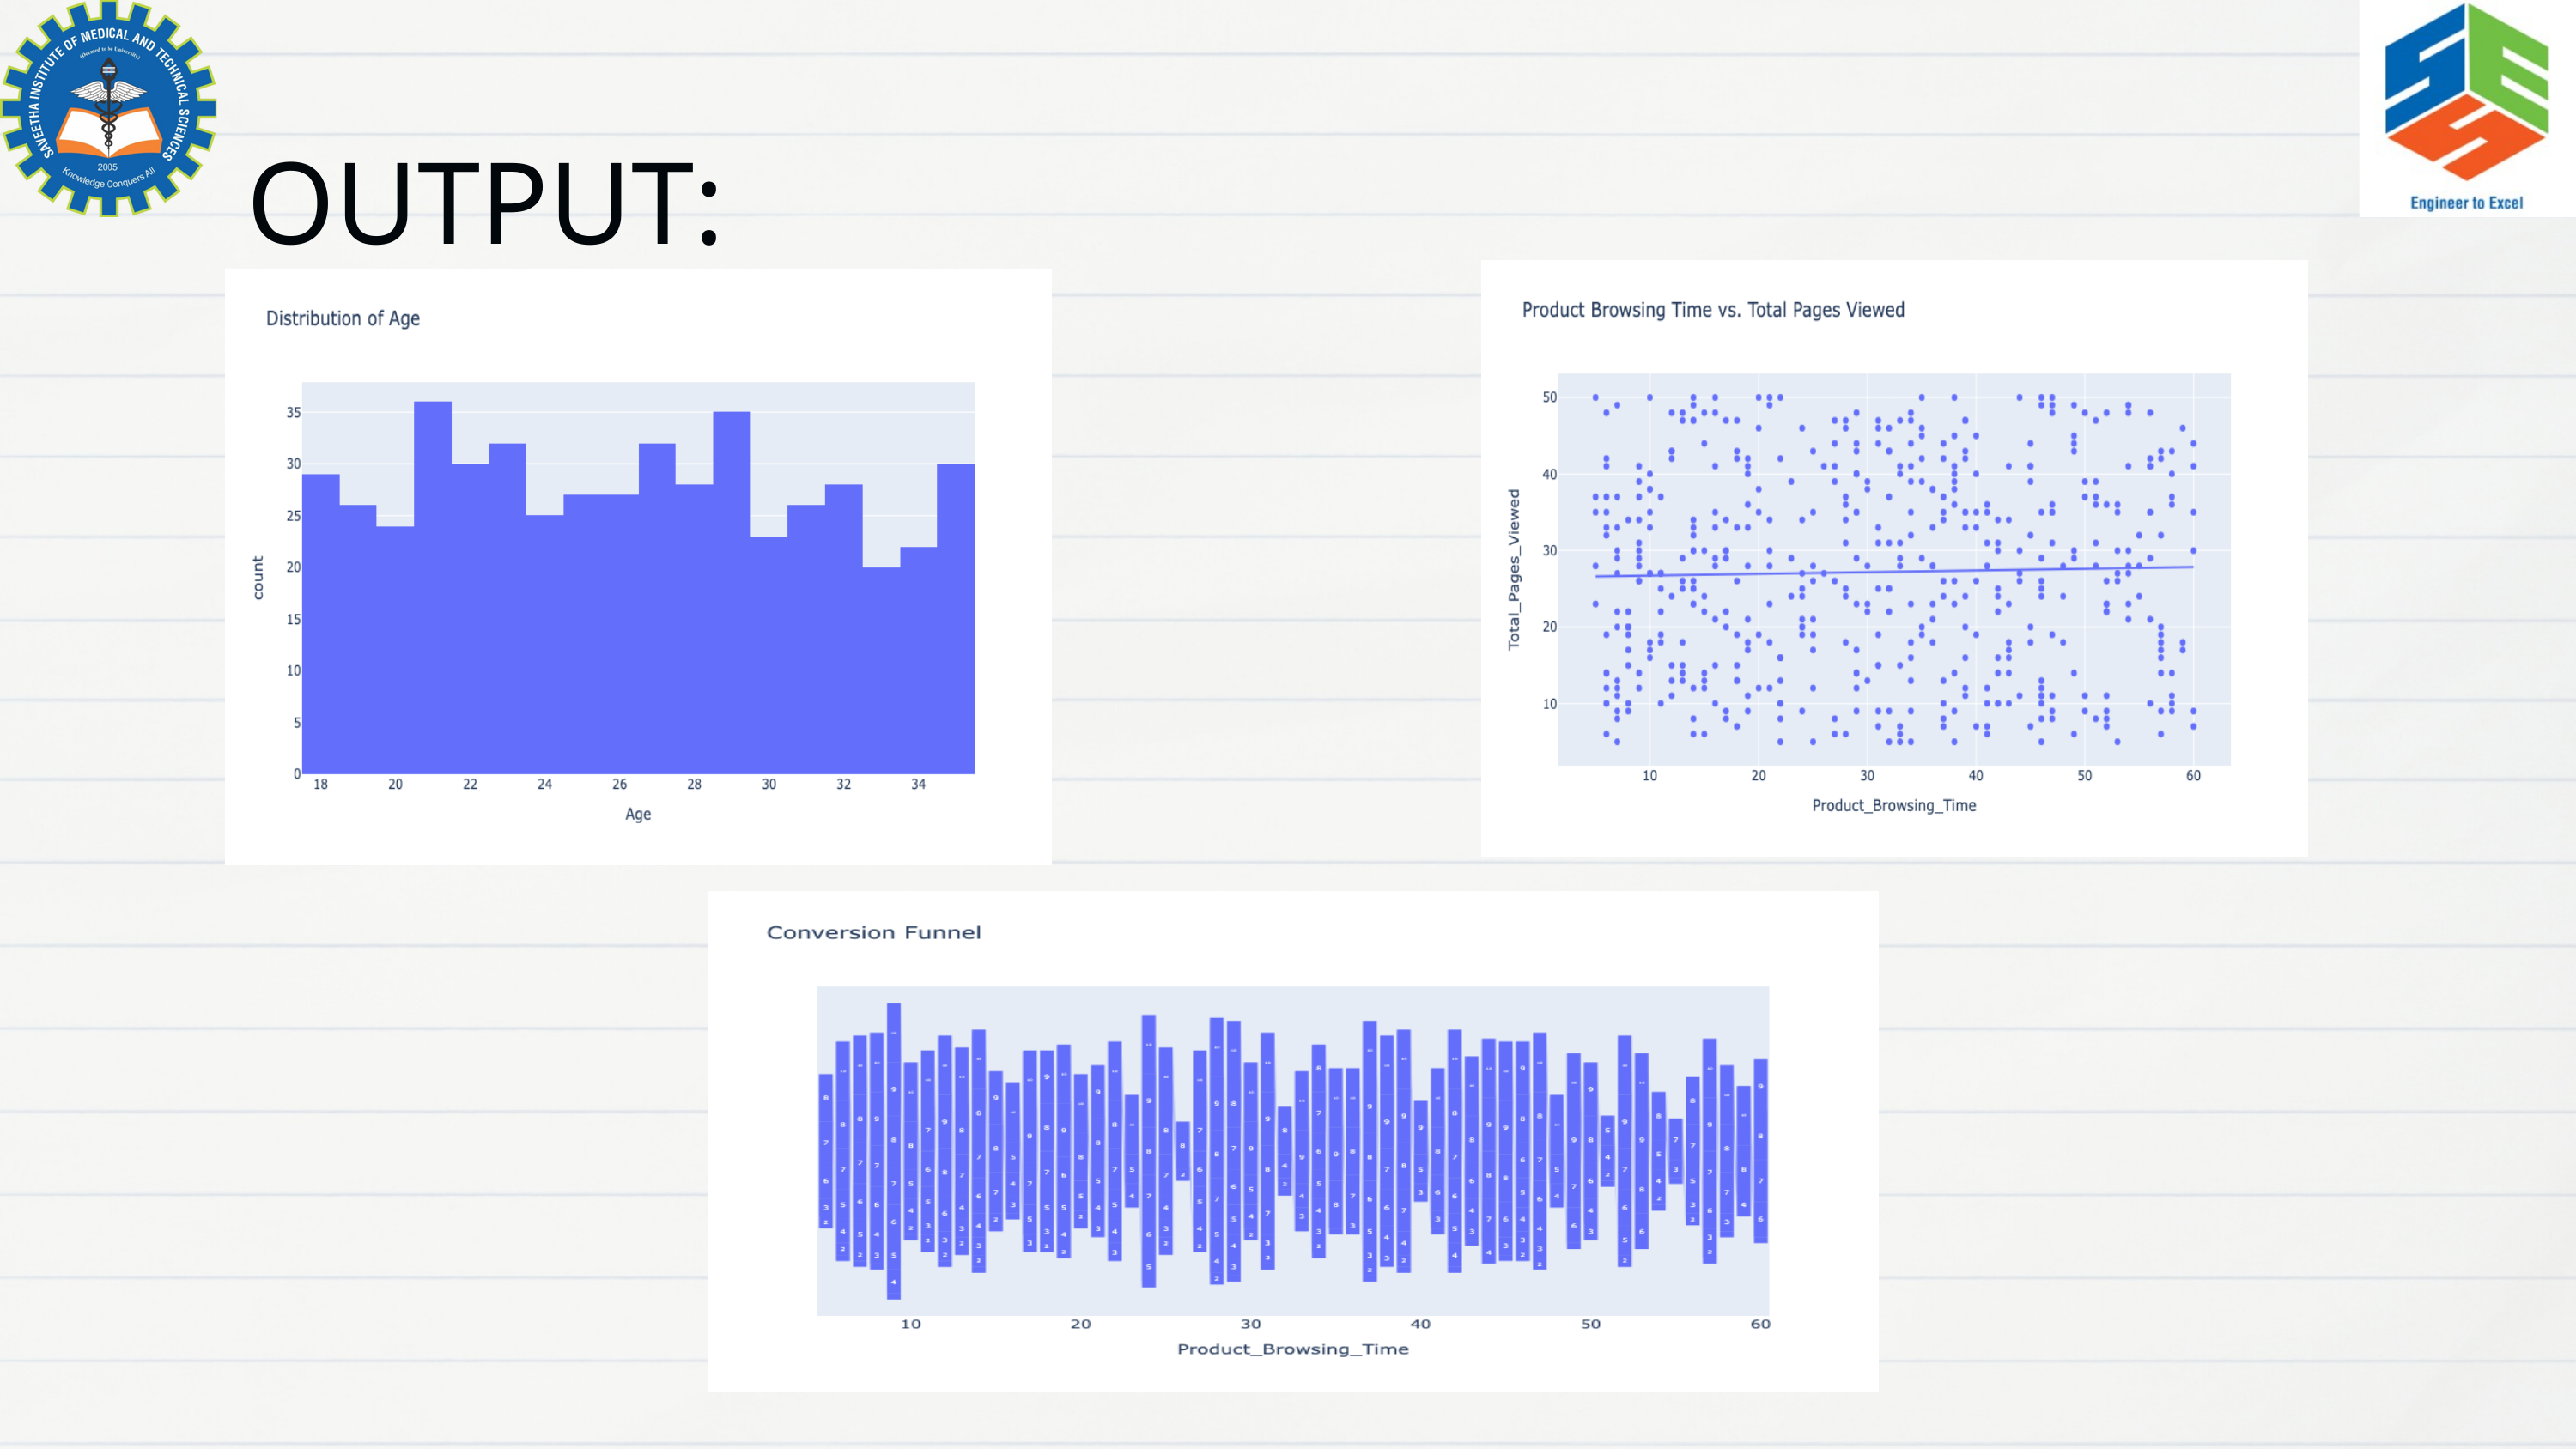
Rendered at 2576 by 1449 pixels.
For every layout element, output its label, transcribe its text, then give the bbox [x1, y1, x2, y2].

picture [225, 269, 1053, 865]
text_box OUTPUT: [0, 108, 1004, 267]
text_box [0, 0, 217, 217]
text_box [0, 0, 2576, 1449]
picture [708, 891, 1879, 1393]
text_box [2359, 0, 2576, 217]
picture [1480, 260, 2308, 858]
